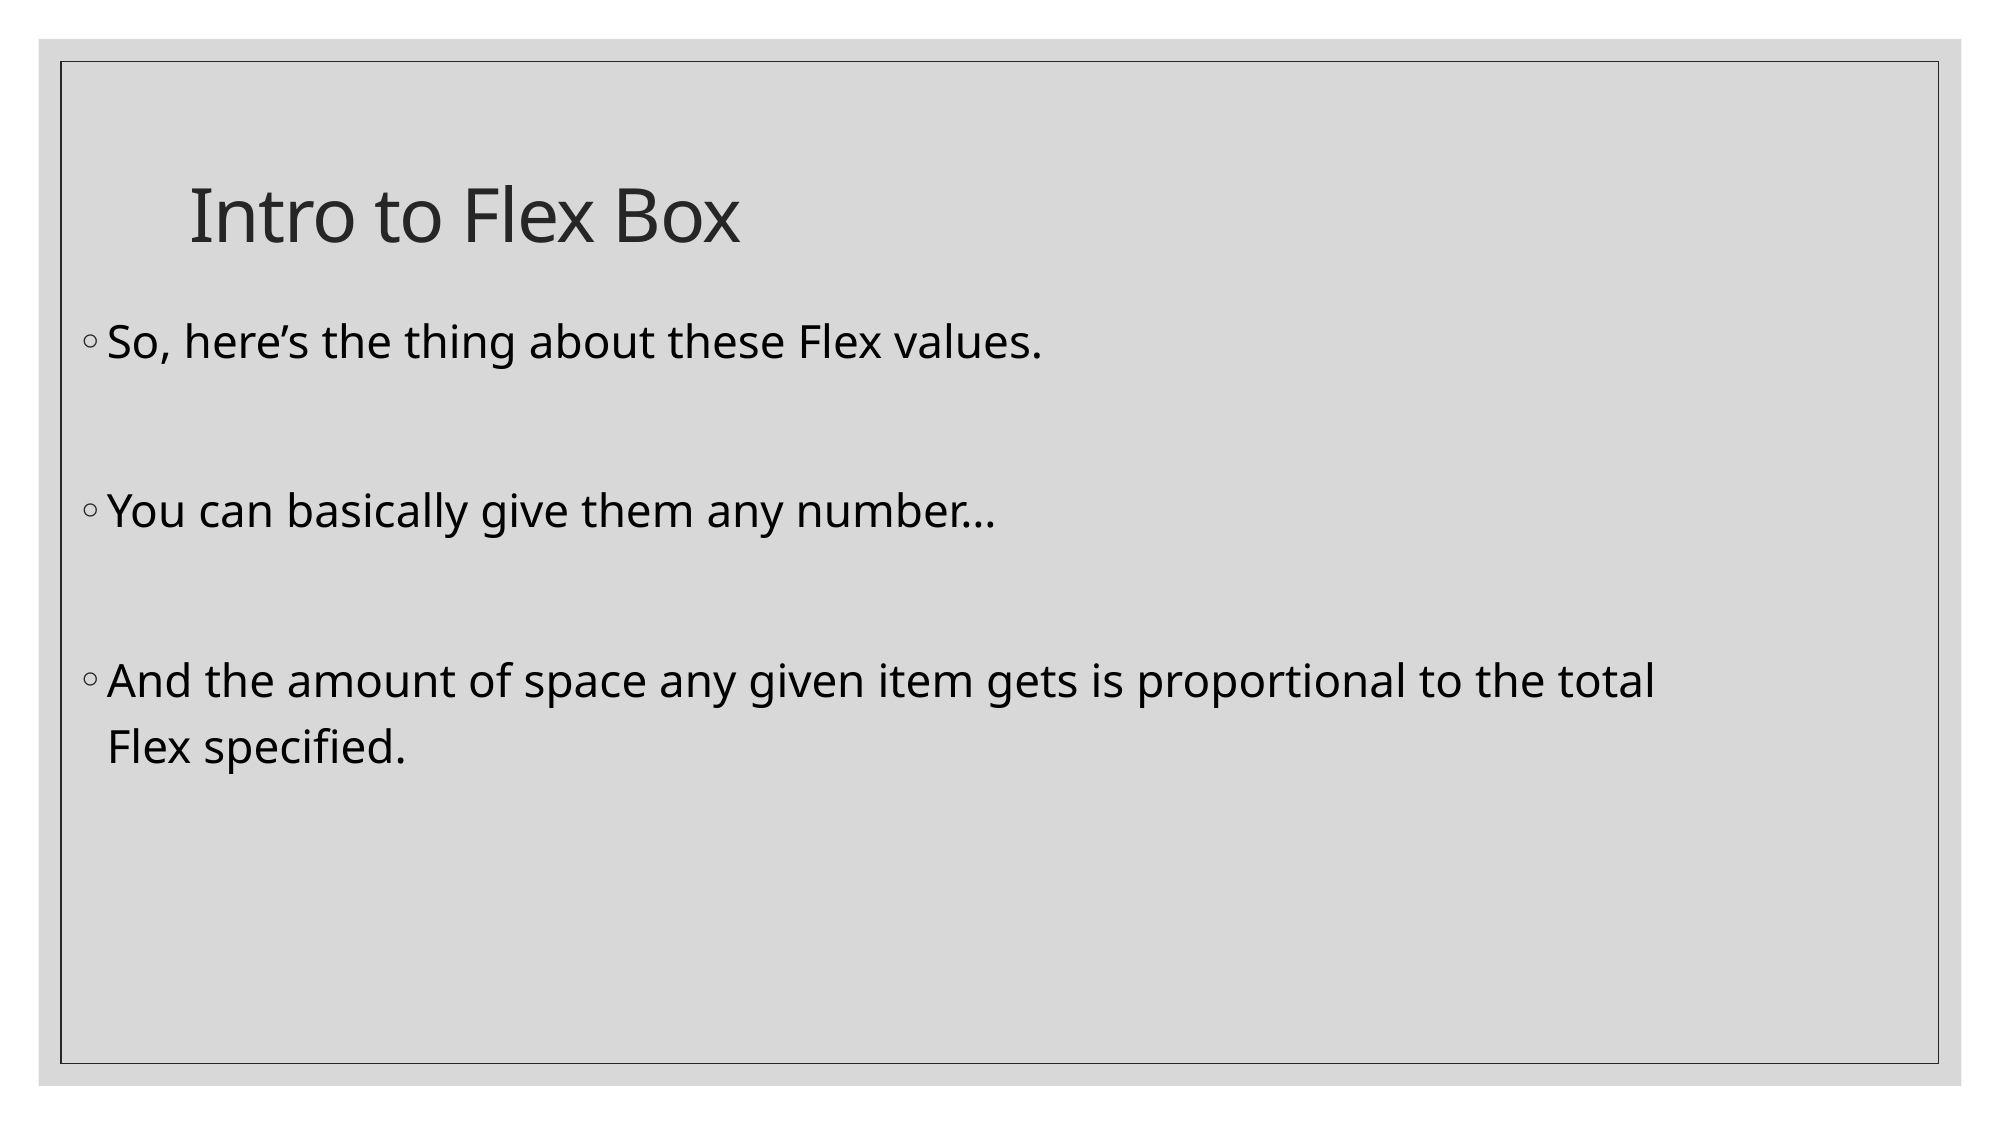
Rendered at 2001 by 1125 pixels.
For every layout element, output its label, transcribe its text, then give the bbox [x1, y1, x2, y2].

list So, here’s the thing about these Flex values. You can basically give them any number… And the amount of space any given item gets is proportional to the total Flex specified. [61, 294, 1690, 1035]
title Intro to Flex Box [174, 105, 1825, 331]
